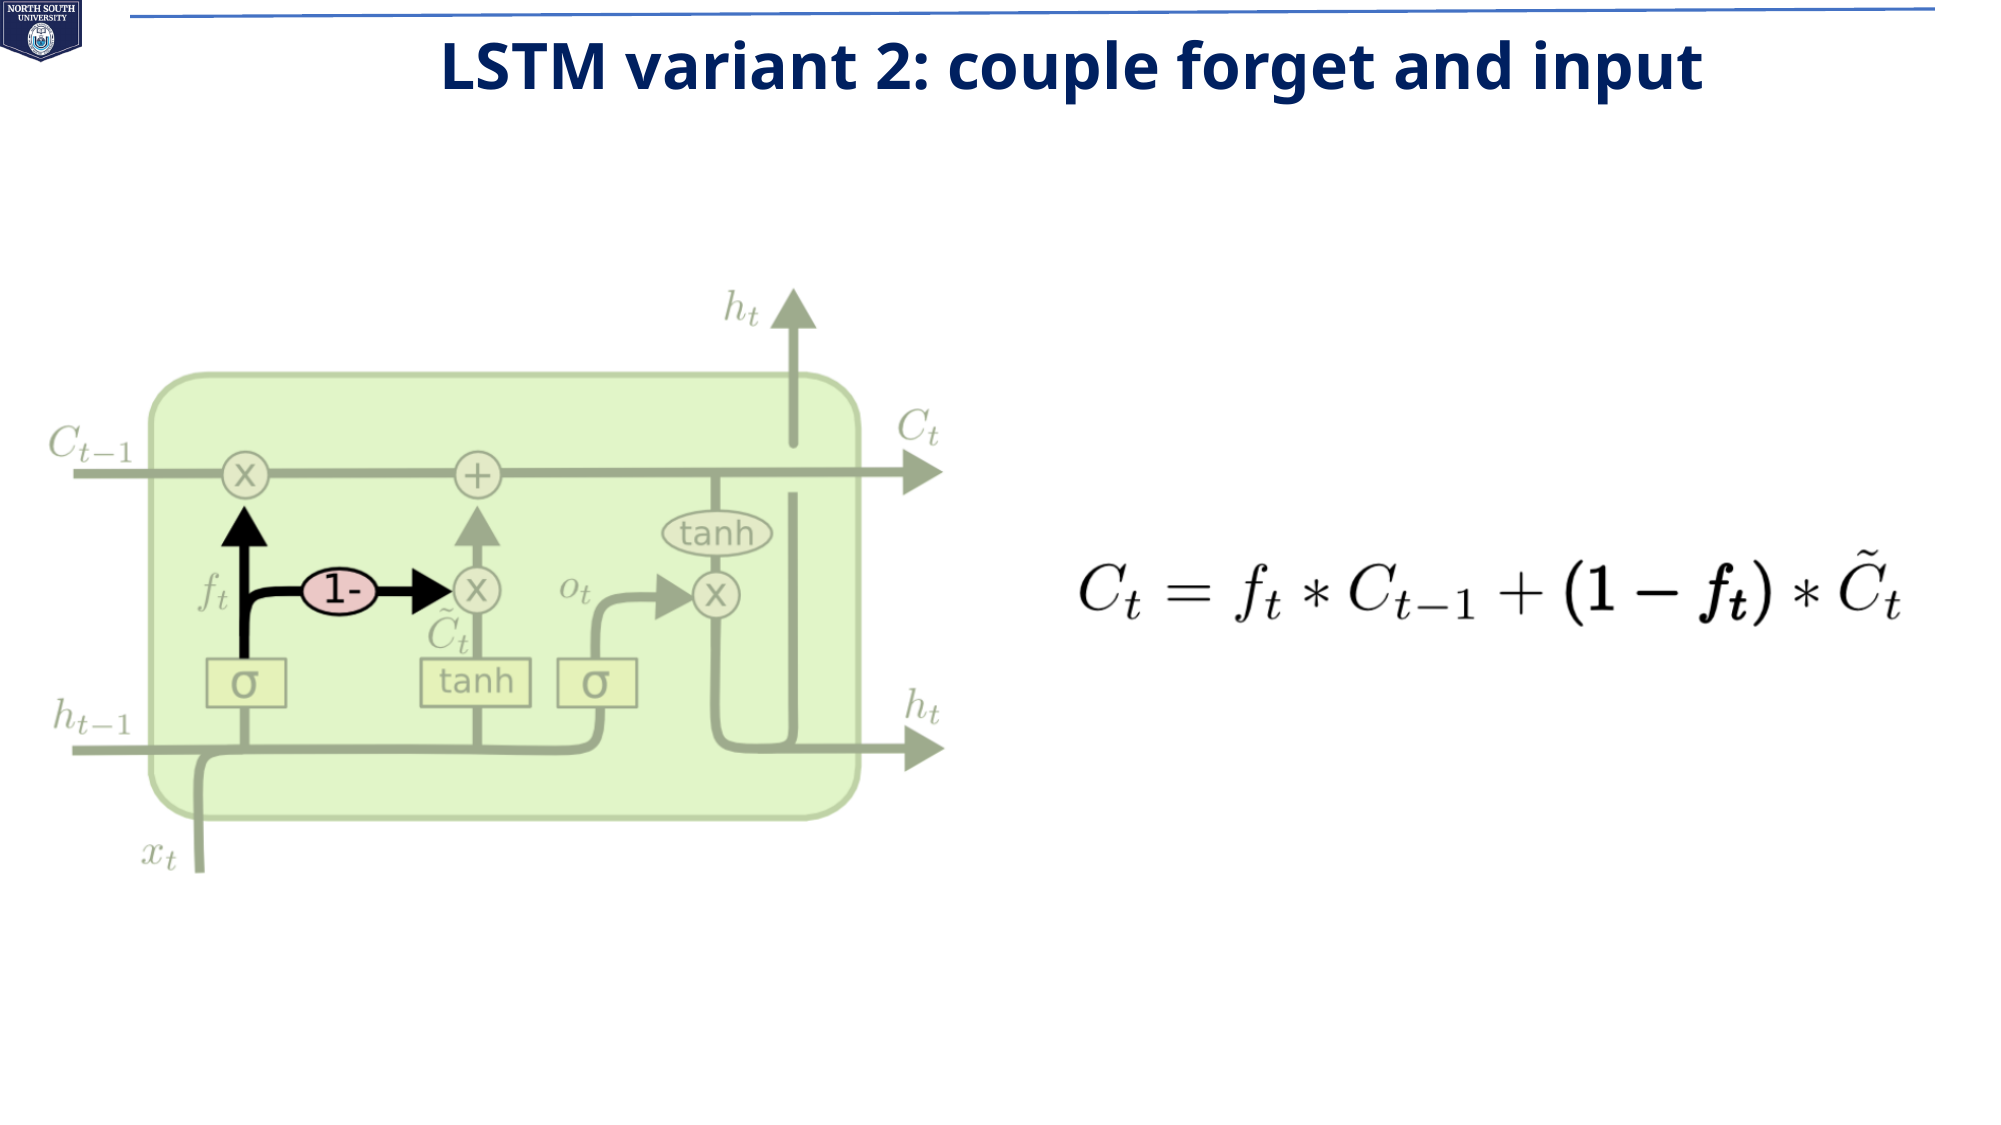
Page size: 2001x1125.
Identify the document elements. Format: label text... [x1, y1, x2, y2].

title LSTM variant 2: couple forget and input [209, 25, 1935, 112]
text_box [354, 490, 468, 589]
picture [25, 277, 1910, 895]
picture [0, 0, 82, 65]
